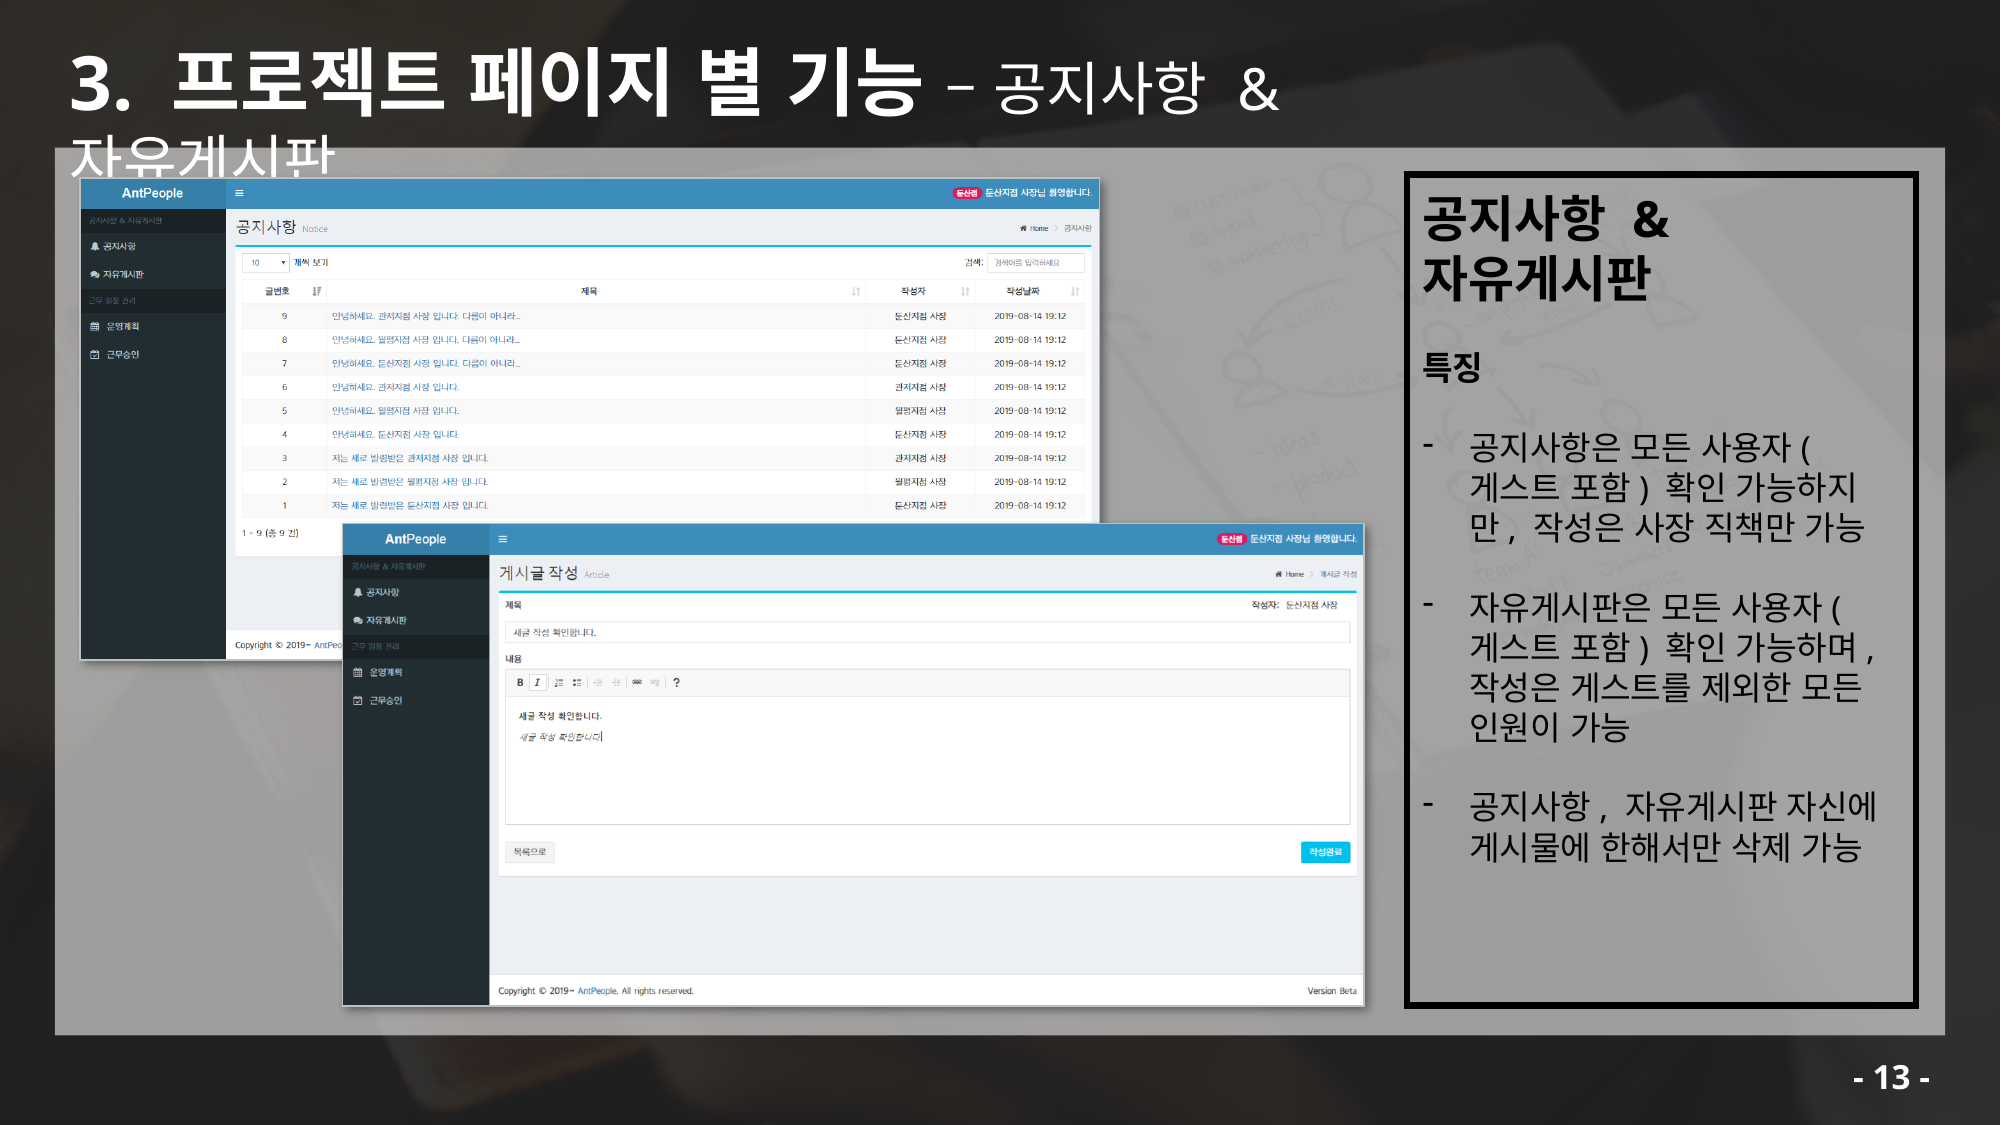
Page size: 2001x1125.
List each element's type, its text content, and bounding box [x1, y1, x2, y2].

picture [80, 178, 1364, 1005]
slide_number 13 [1495, 1049, 1946, 1109]
text_box 3. 프로젝트 페이지 별 기능 – 공지사항 & 자유게시판 [55, 27, 1542, 203]
text_box 공지사항 & 자유게시판 특징 공지사항은 모든 사용자( 게스트 포함) 확인 가능하지만, 작성은 사장 직책만 가능 자유게시판은 모든 사용자(게스트 포함) 확인 가능하며, 작성은 게스트를 제외한 모든 인원이 가능 공지사항, 자유게시판 자신에 게시물에 한해서만 삭제 가능 [1407, 180, 1917, 874]
